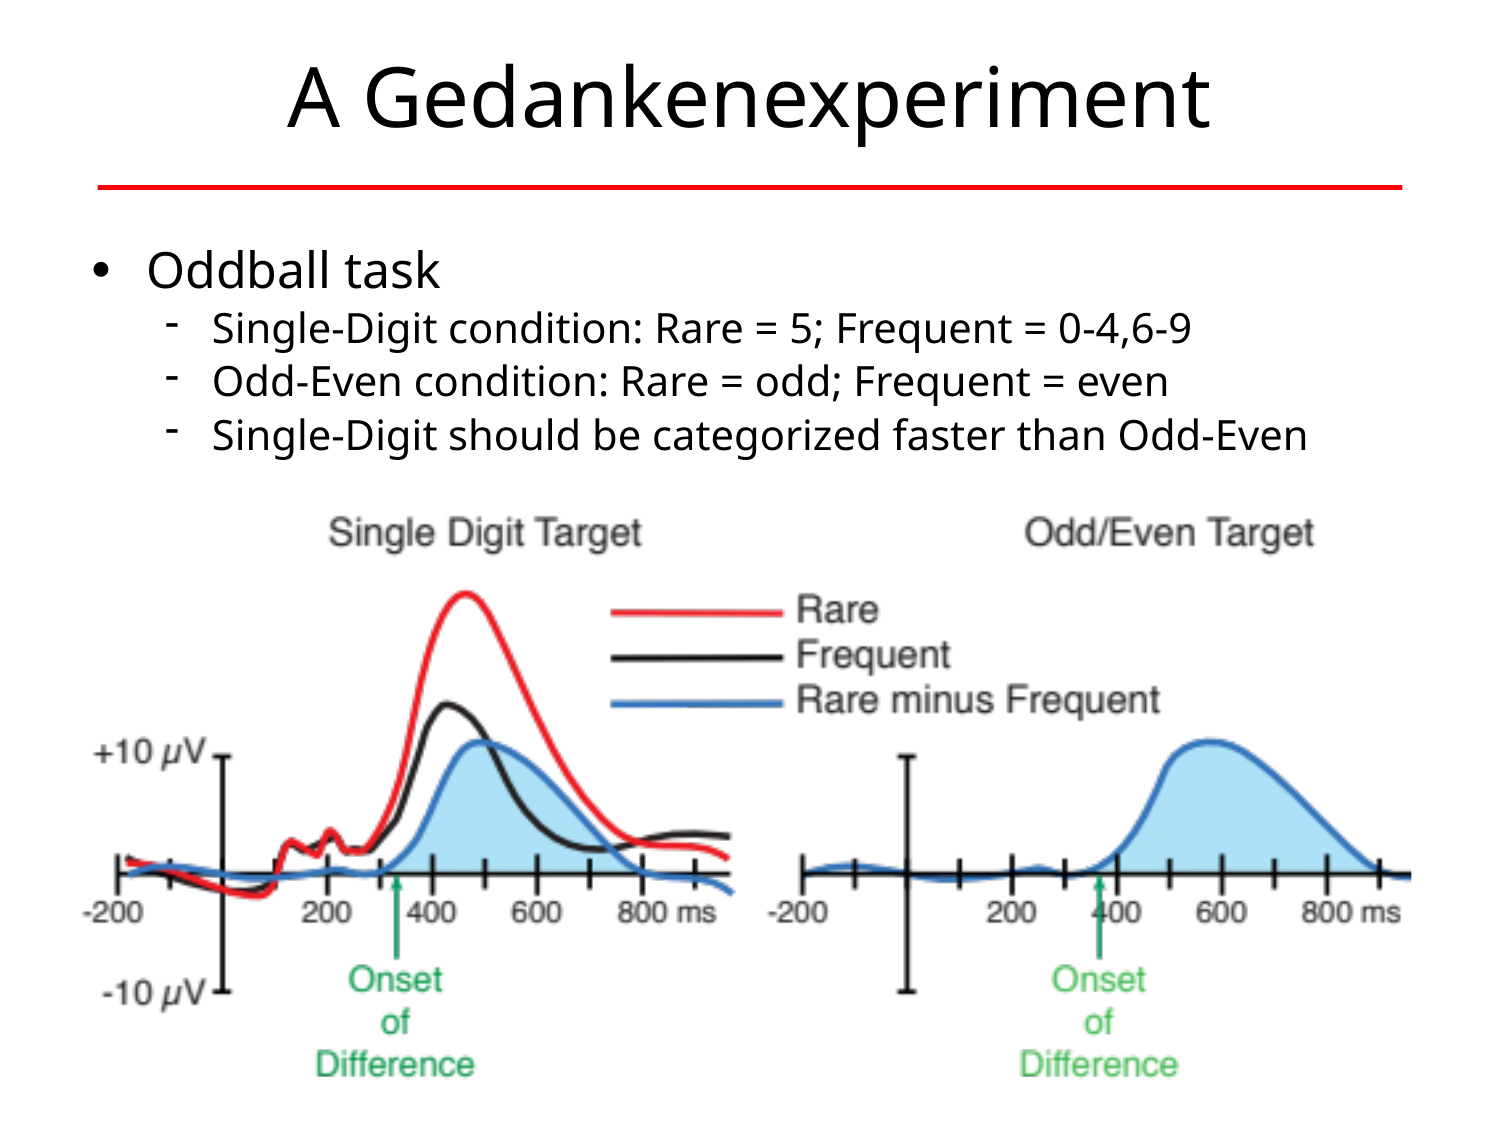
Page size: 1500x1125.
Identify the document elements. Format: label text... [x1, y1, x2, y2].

list Oddball task Single-Digit condition: Rare = 5; Frequent = 0-4,6-9 Odd-Even condition: Rare = odd; Frequent = even Single-Digit should be categorized faster than Odd-Even [74, 237, 1449, 488]
title A Gedankenexperiment [37, 0, 1463, 188]
picture [12, 512, 1412, 1088]
